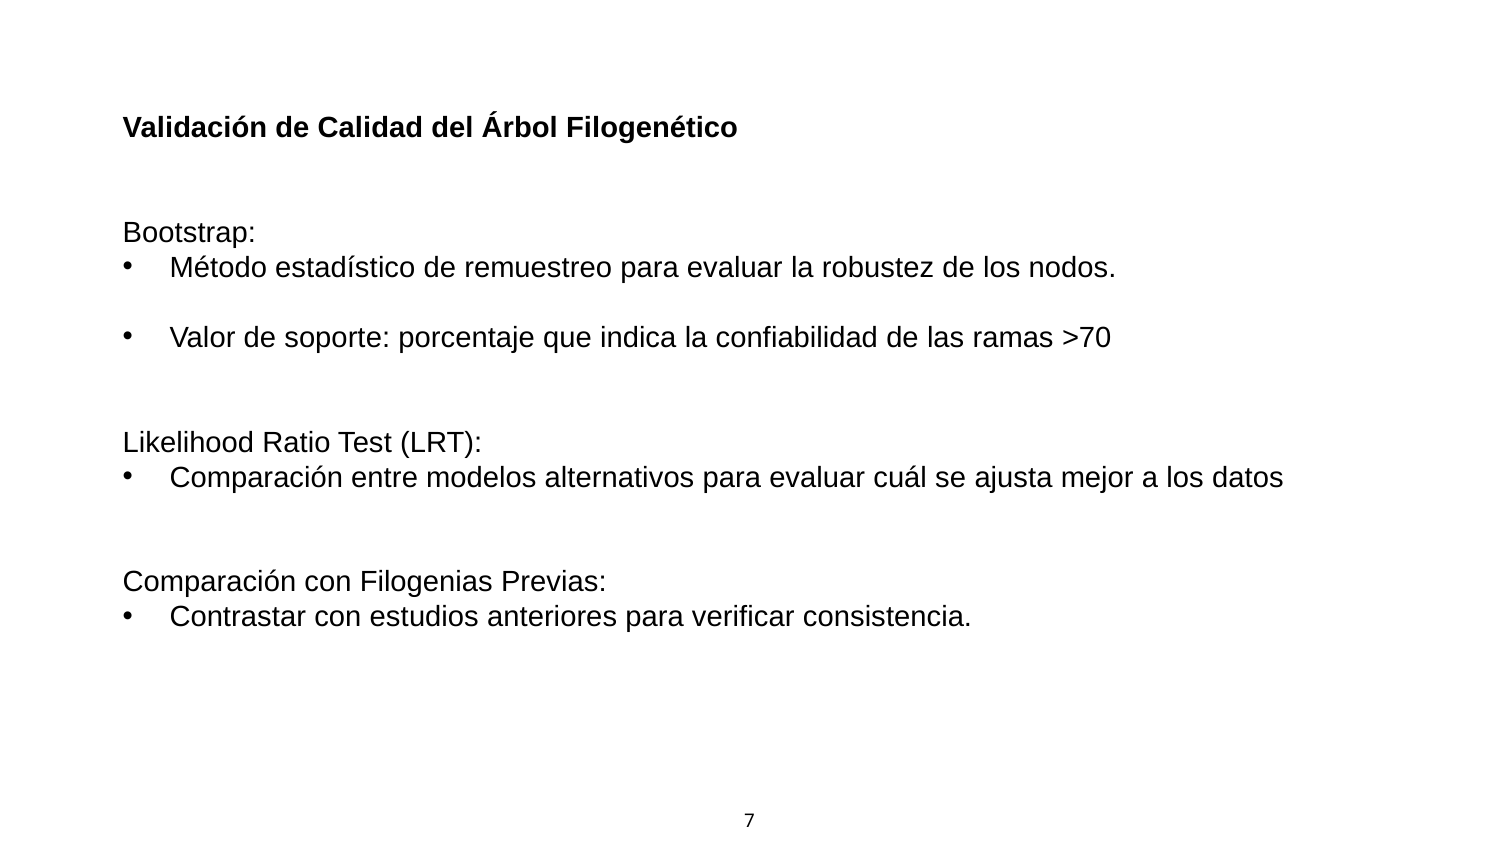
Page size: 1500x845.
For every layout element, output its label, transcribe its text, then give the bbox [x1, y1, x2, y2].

slide_number 7 [735, 805, 764, 835]
text_box Validación de Calidad del Árbol Filogenético Bootstrap: Método estadístico de remuestreo para evaluar la robustez de los nodos. Valor de soporte: porcentaje que indica la confiabilidad de las ramas >70 Likelihood Ratio Test (LRT): Comparación entre modelos alternativos para evaluar cuál se ajusta mejor a los datos Comparación con Filogenias Previas: Contrastar con estudios anteriores para verificar consistencia. [108, 100, 1420, 675]
